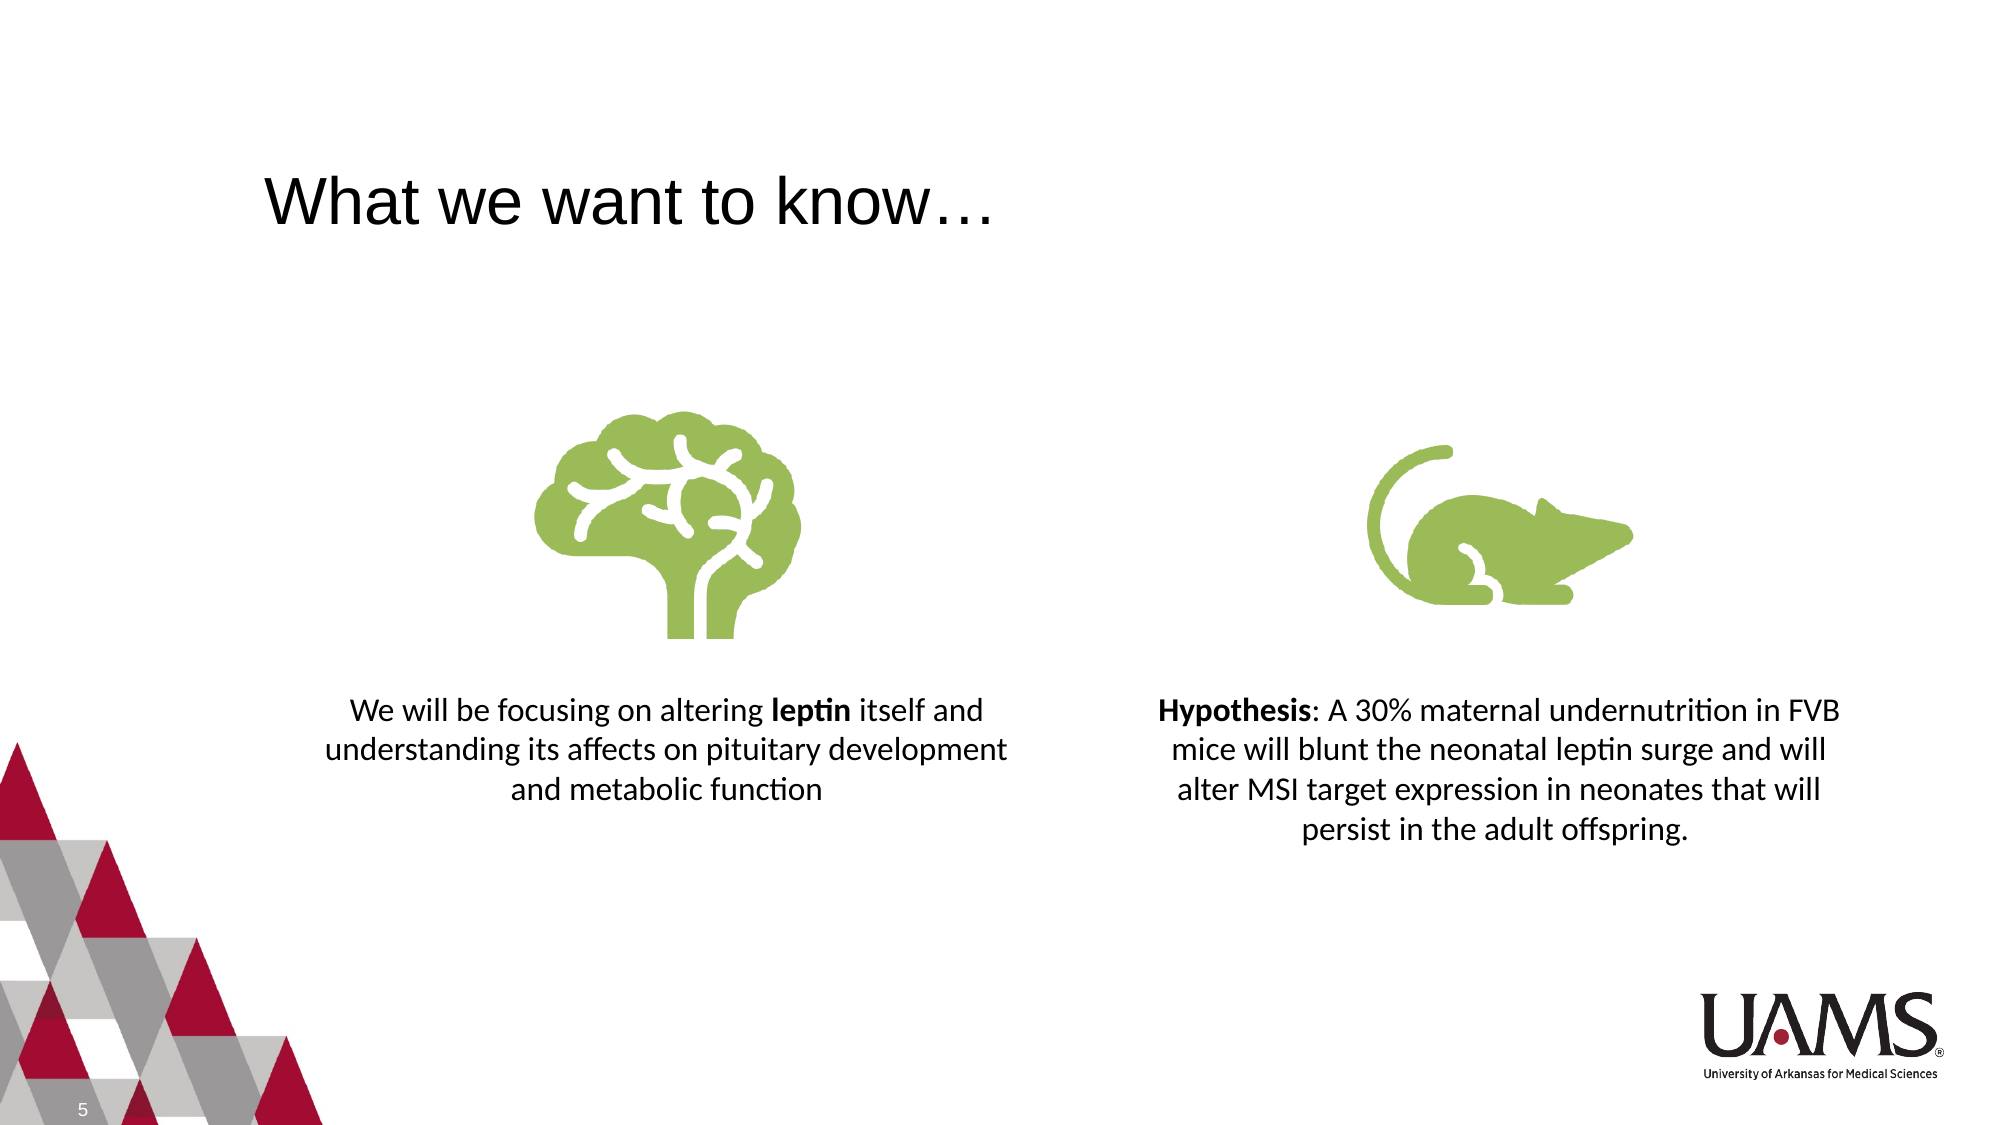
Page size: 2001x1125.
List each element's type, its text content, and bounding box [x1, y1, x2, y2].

title What we want to know… [249, 149, 1917, 250]
picture [0, 0, 2001, 1125]
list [249, 274, 1917, 861]
